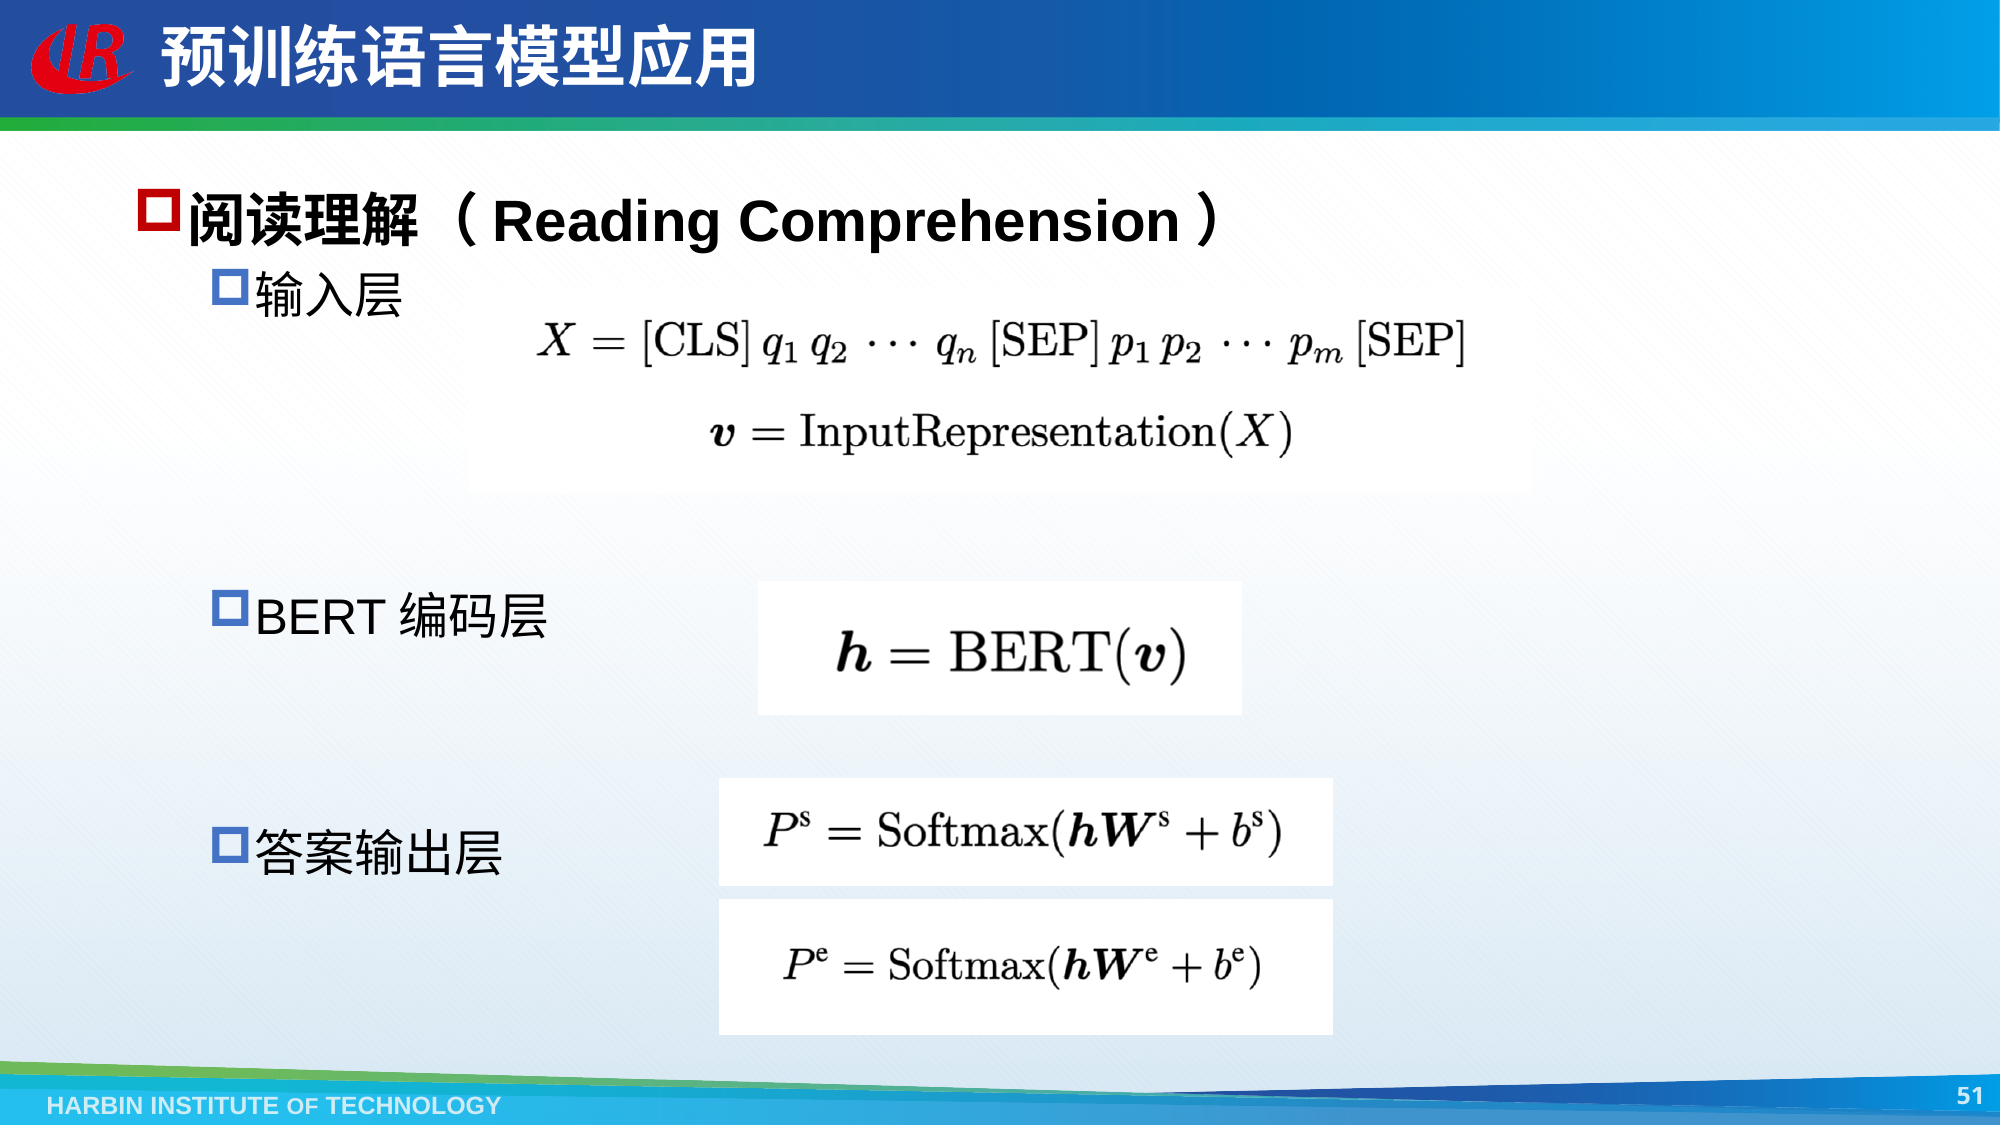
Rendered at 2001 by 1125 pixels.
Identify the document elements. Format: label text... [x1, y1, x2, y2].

picture [719, 899, 1333, 1036]
slide_number 51 [1623, 1072, 2000, 1110]
picture [719, 778, 1333, 886]
title 预训练语言模型应用 [145, 16, 1166, 96]
picture [0, 1061, 2000, 1125]
picture [0, 0, 2000, 131]
footer HARBIN INSTITUTE OF TECHNOLOGY [31, 1081, 843, 1125]
picture [758, 581, 1242, 715]
list 阅读理解（Reading Comprehension） 输入层 BERT编码层 答案输出层 [118, 175, 1890, 1047]
picture [469, 287, 1531, 493]
